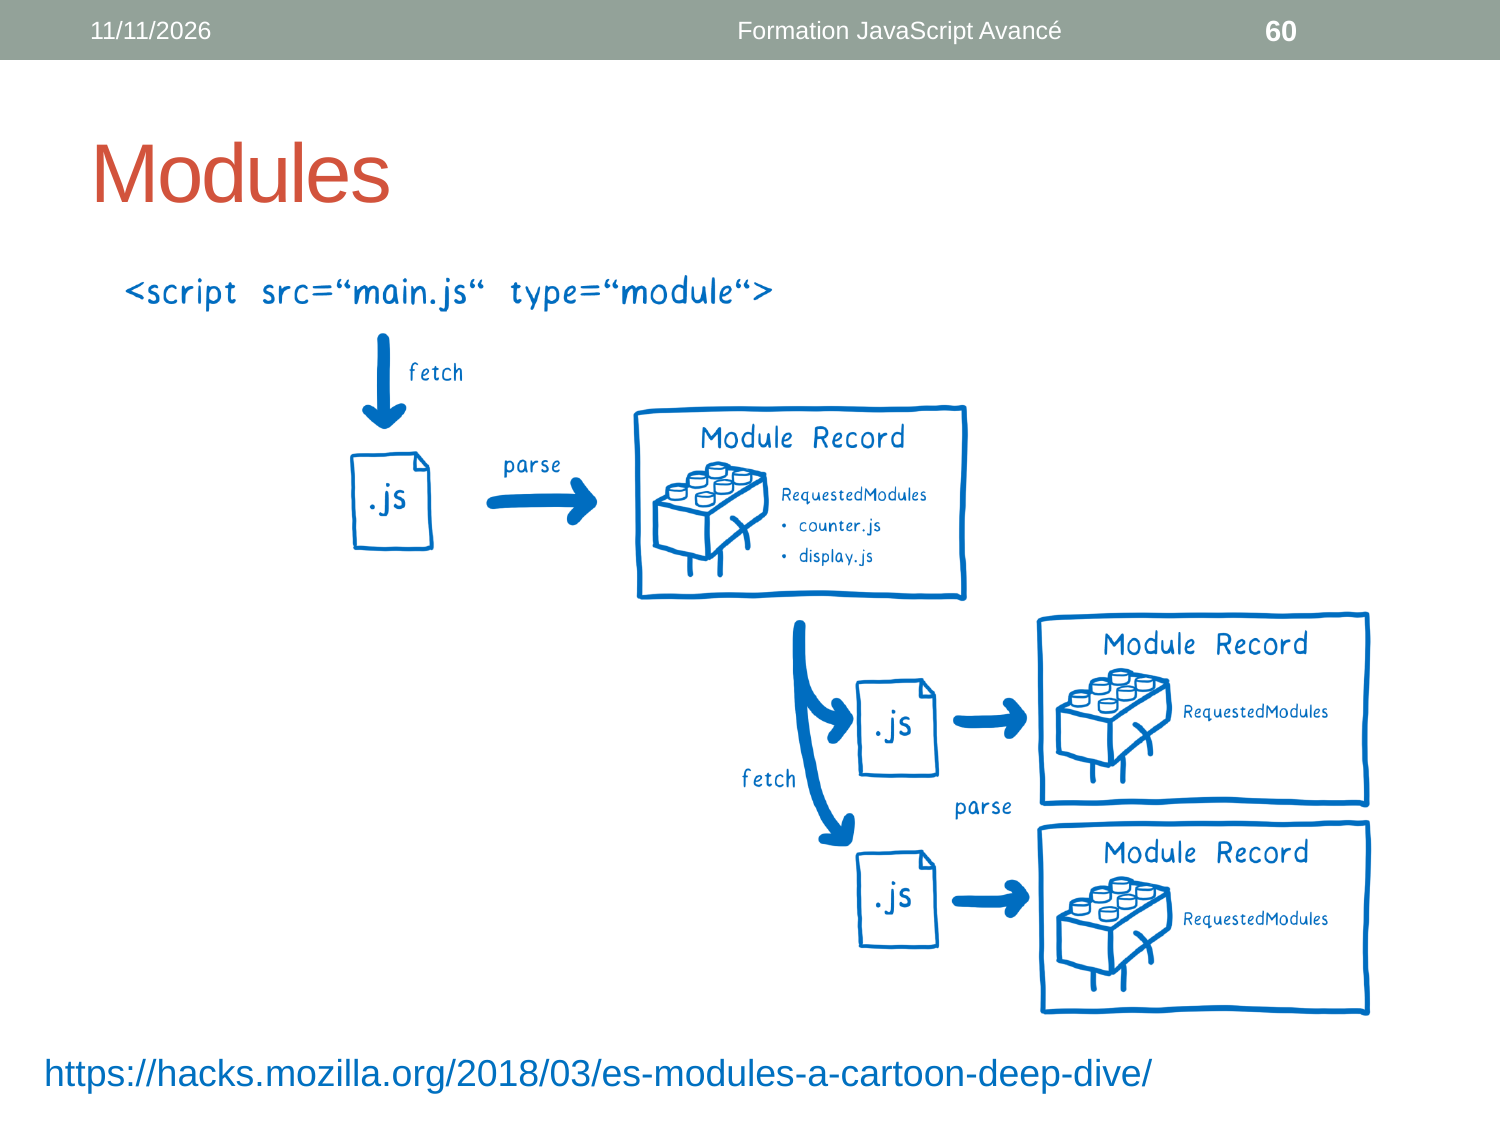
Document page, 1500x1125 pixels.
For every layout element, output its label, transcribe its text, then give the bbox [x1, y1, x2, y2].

footer Formation JavaScript Avancé [562, 3, 1238, 57]
picture [123, 266, 1376, 1024]
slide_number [75, 3, 550, 57]
text_box https://hacks.mozilla.org/2018/03/es-modules-a-cartoon-deep-dive/ [29, 1041, 1187, 1102]
title Modules [75, 87, 1425, 250]
slide_number 60 [1250, 3, 1425, 57]
